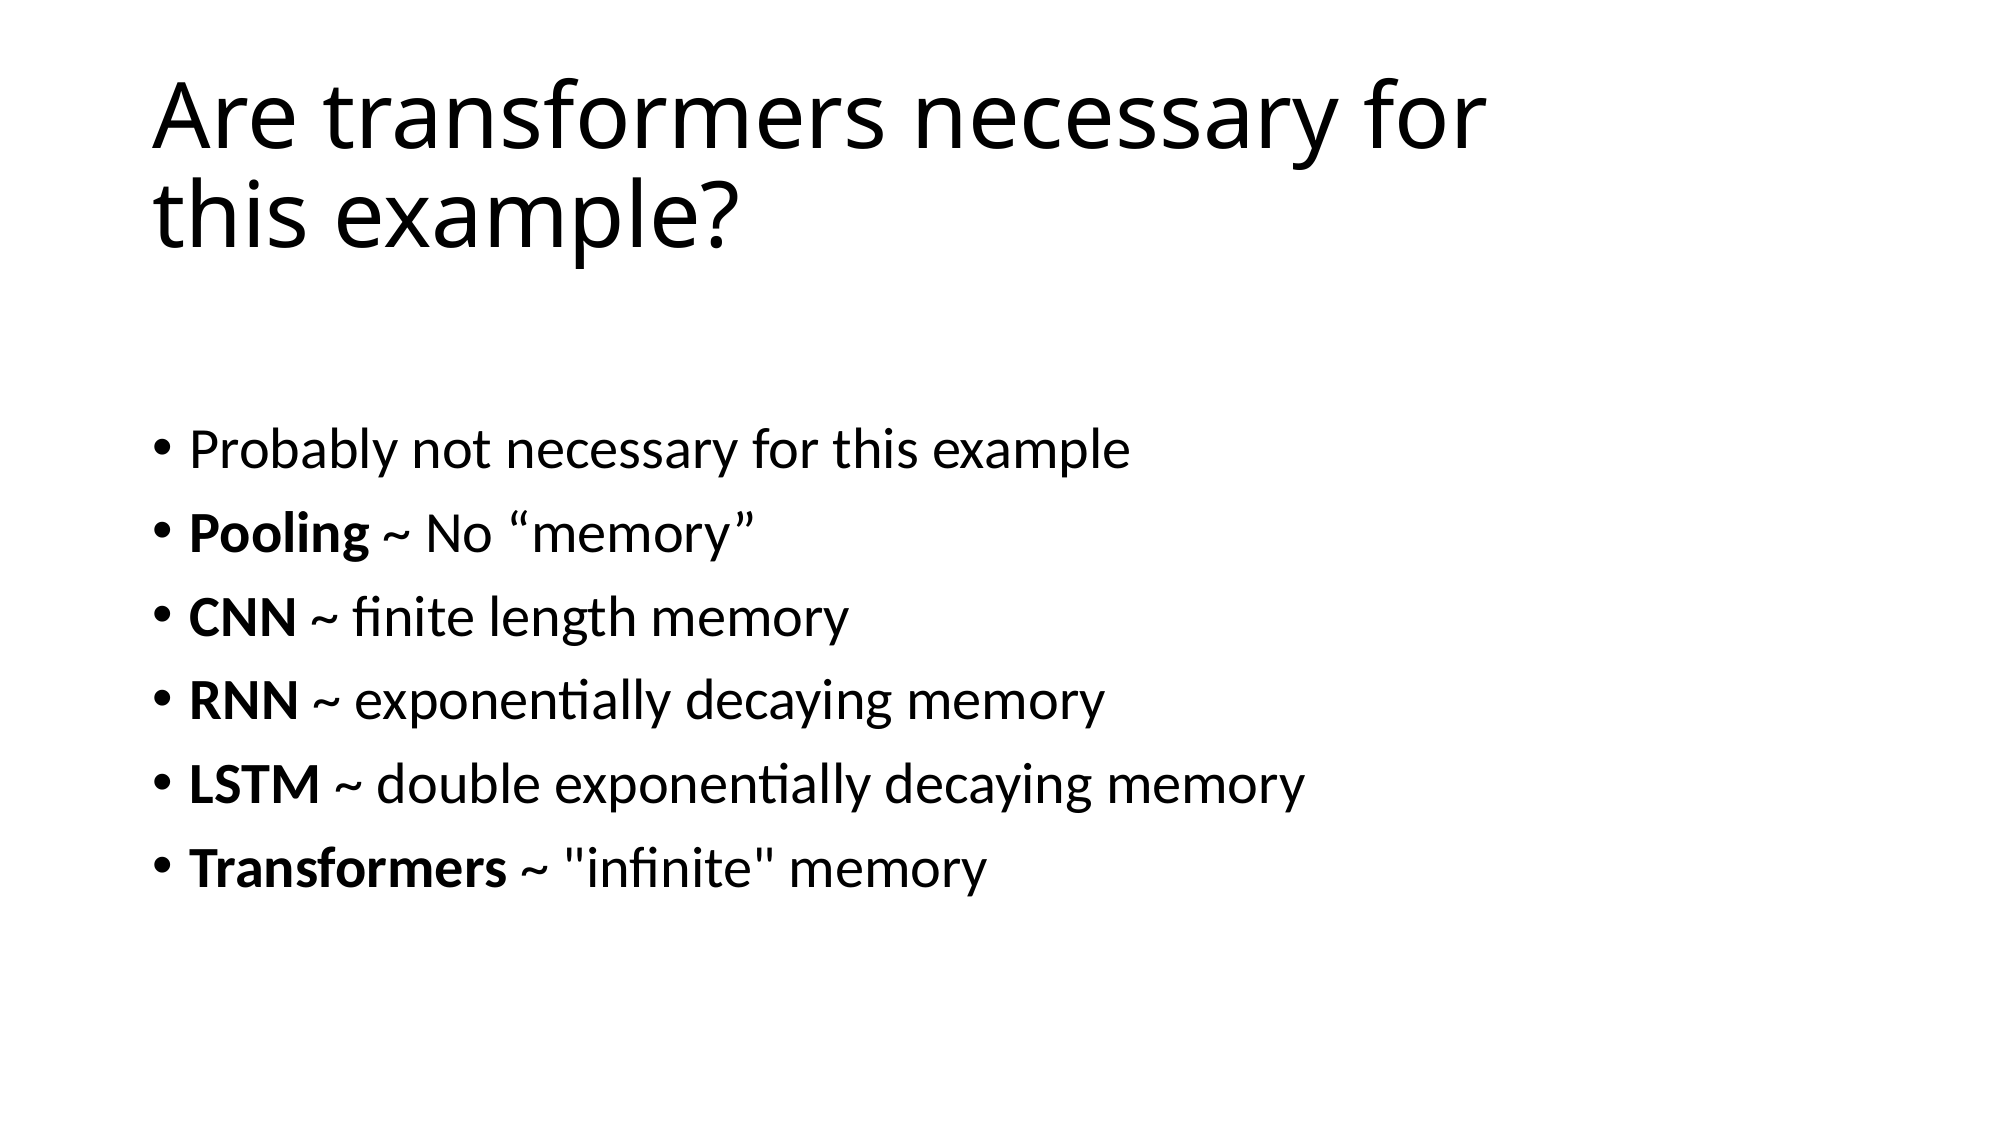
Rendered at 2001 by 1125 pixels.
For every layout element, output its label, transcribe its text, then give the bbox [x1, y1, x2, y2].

title Are transformers necessary for this example? [137, 59, 1536, 277]
list Probably not necessary for this example Pooling ~ No “memory” CNN ~ finite length memory RNN ~ exponentially decaying memory LSTM ~ double exponentially decaying memory Transformers ~ "infinite" memory [137, 410, 1349, 1015]
